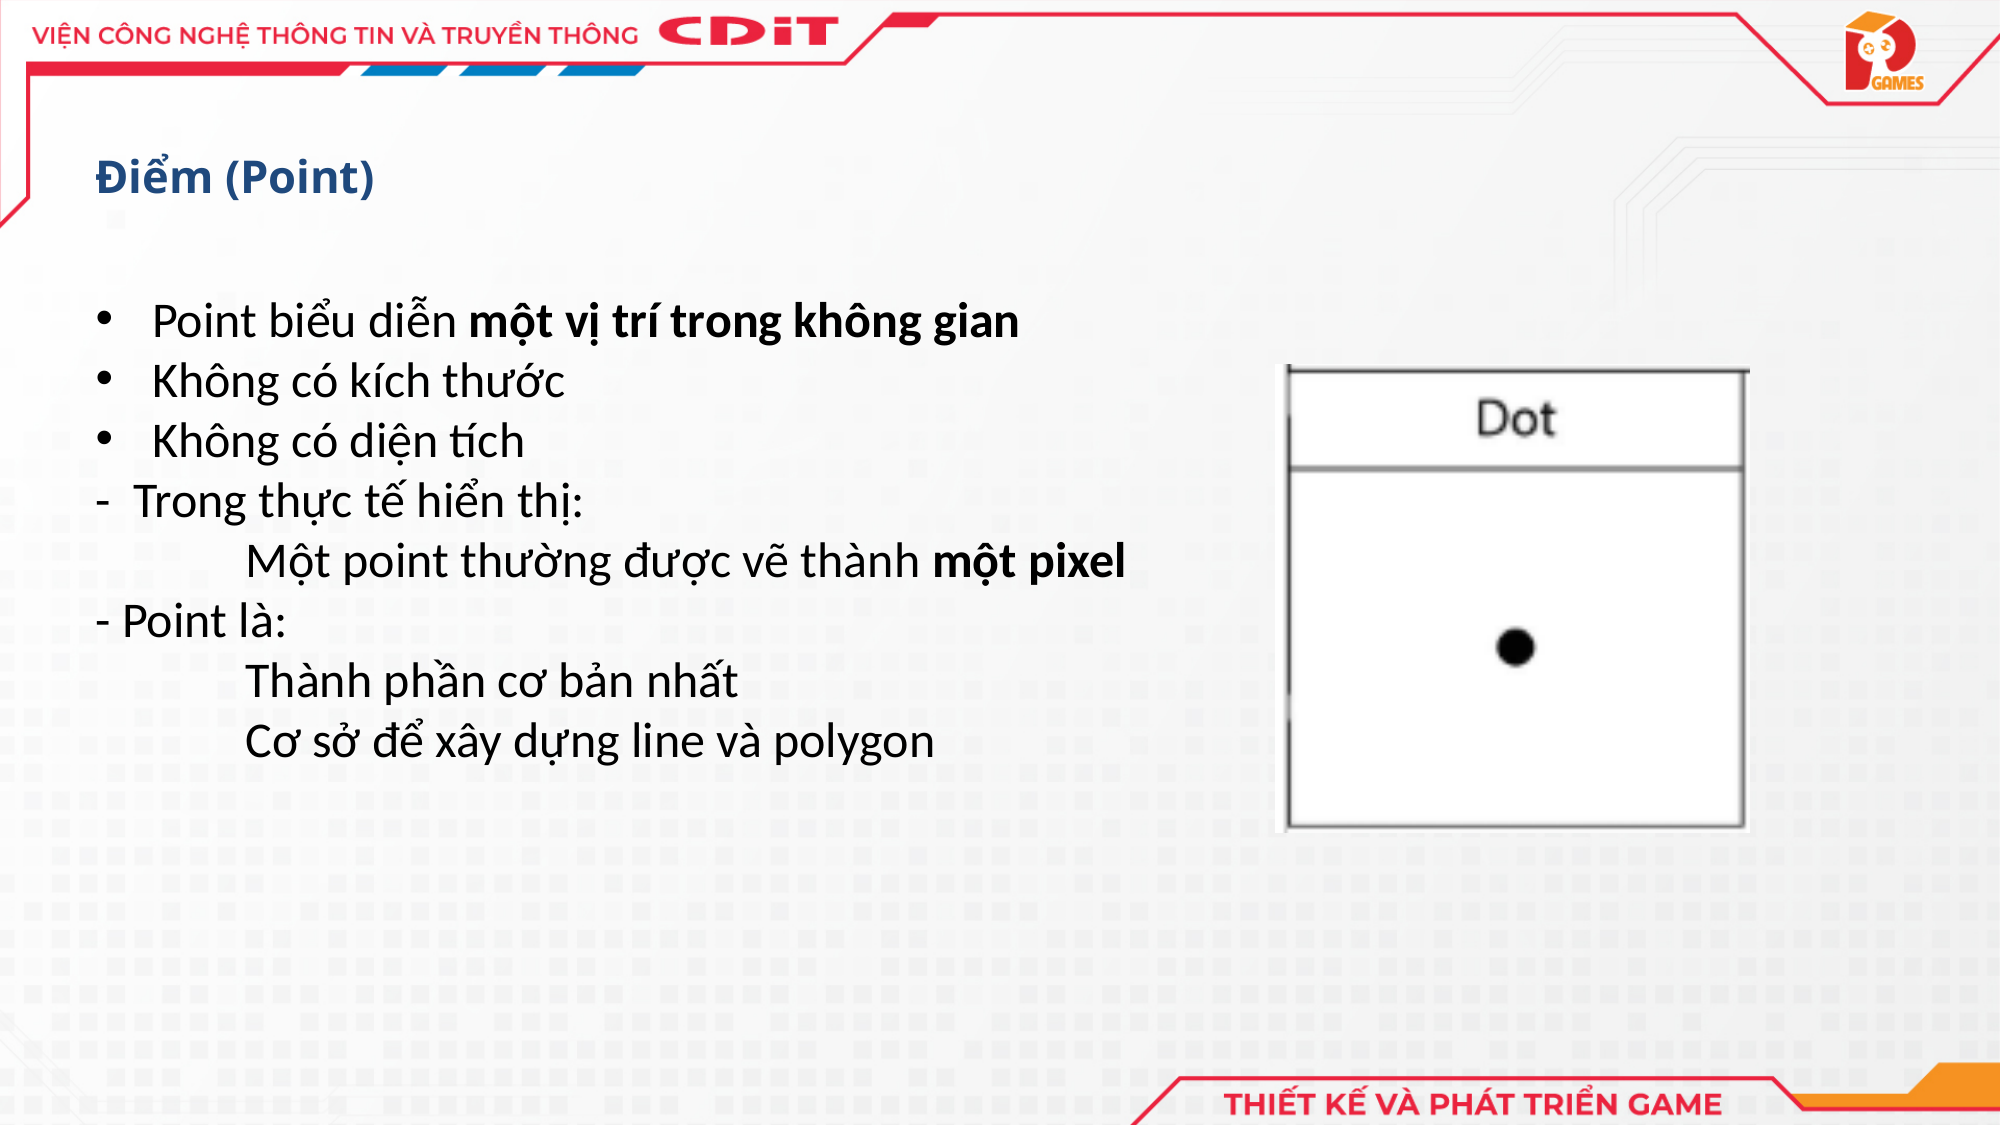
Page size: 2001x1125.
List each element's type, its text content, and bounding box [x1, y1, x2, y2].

text_box Point biểu diễn một vị trí trong không gian Không có kích thước Không có diện tích - Trong thực tế hiển thị: Một point thường được vẽ thành một pixel - Point là: Thành phần cơ bản nhất Cơ sở để xây dựng line và polygon [95, 287, 1900, 361]
picture [0, 0, 2000, 1125]
text_box Điểm (Point) [95, 145, 550, 203]
